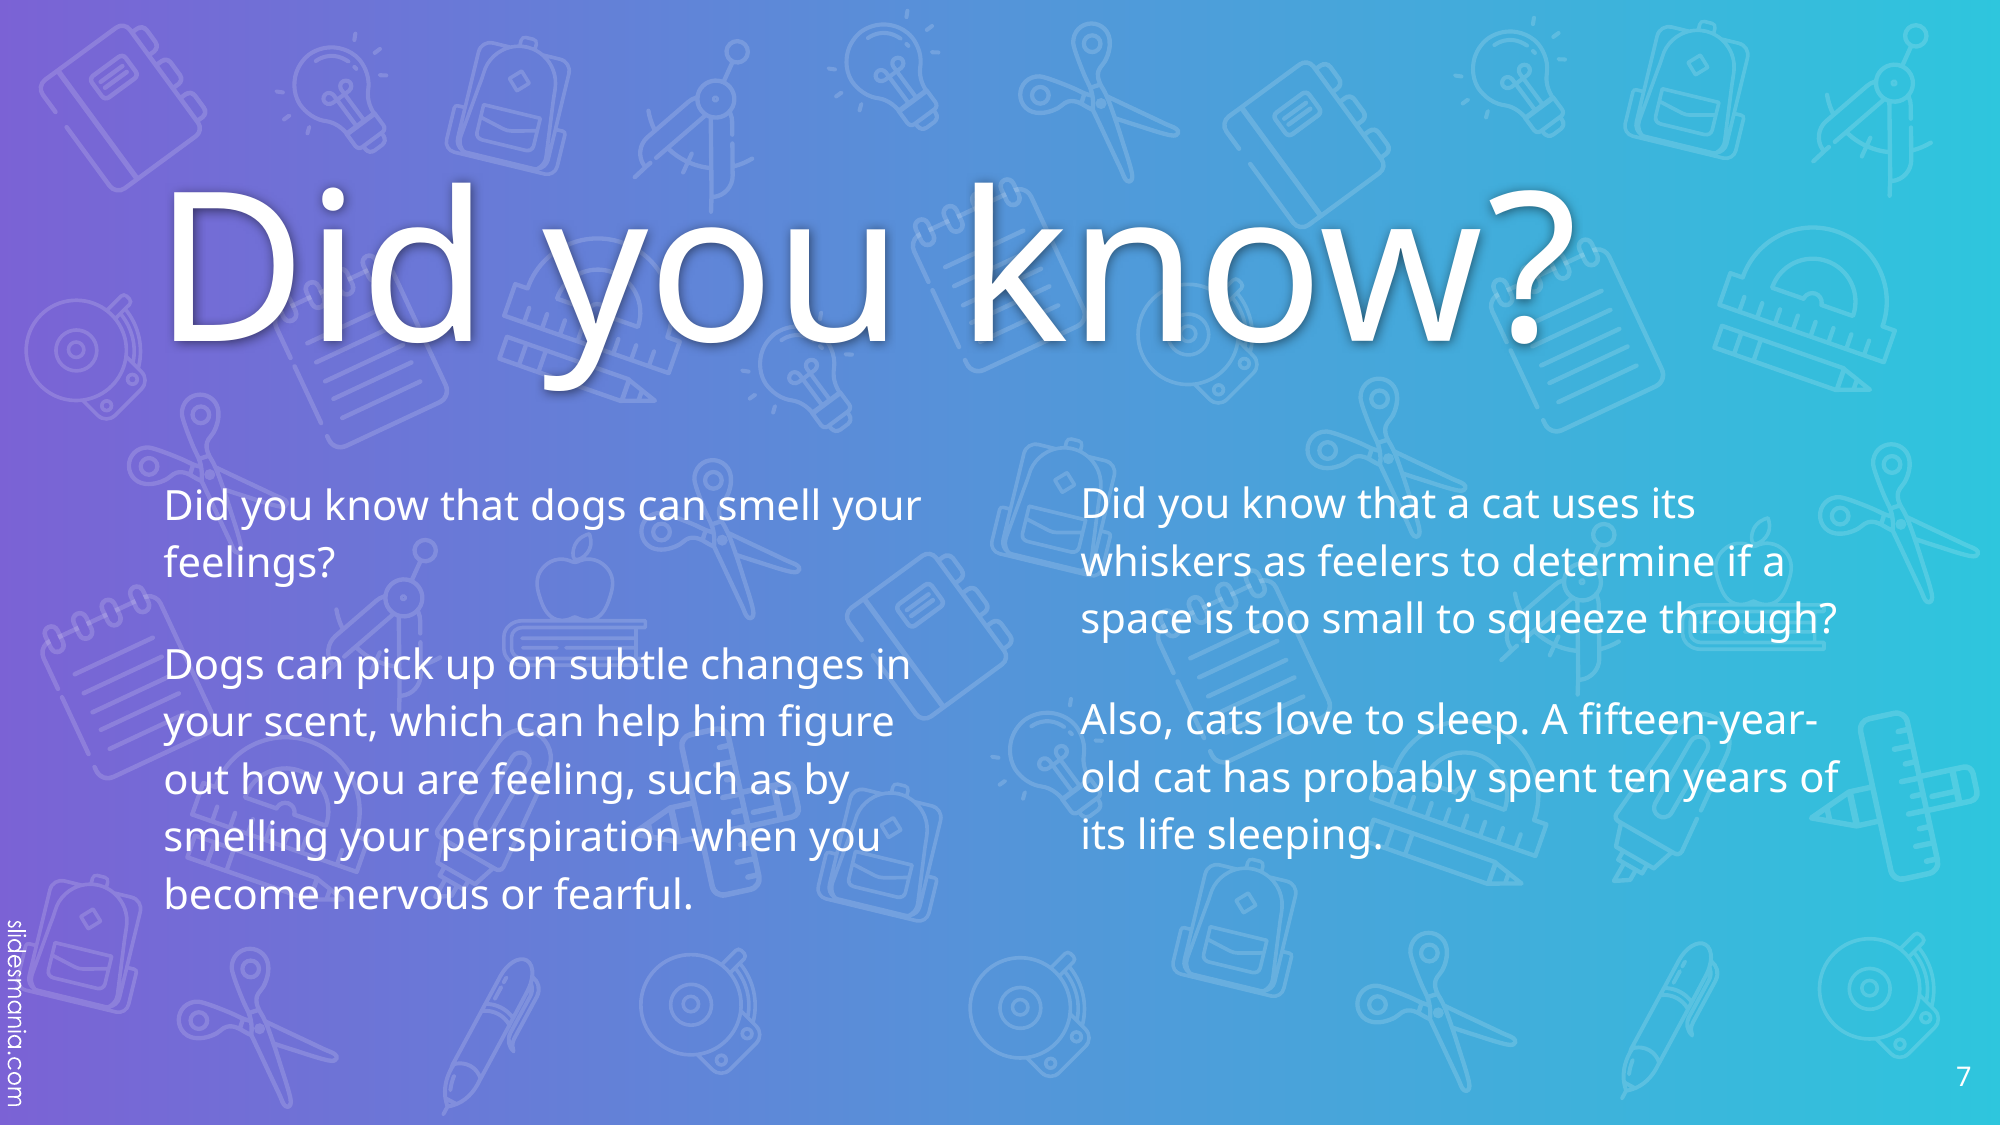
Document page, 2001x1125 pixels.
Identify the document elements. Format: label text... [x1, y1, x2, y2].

title Did you know? [134, 113, 1866, 337]
list Did you know that a cat uses its whiskers as feelers to determine if a space is too small to squeeze through? Also, cats love to sleep. A fifteen-year-old cat has probably spent ten years of its life sleeping. [1060, 449, 1875, 961]
list Did you know that dogs can smell your feelings? Dogs can pick up on subtle changes in your scent, which can help him figure out how you are feeling, such as by smelling your perspiration when you become nervous or fearful. [143, 451, 957, 963]
slide_number ‹#› [1871, 1038, 1992, 1125]
